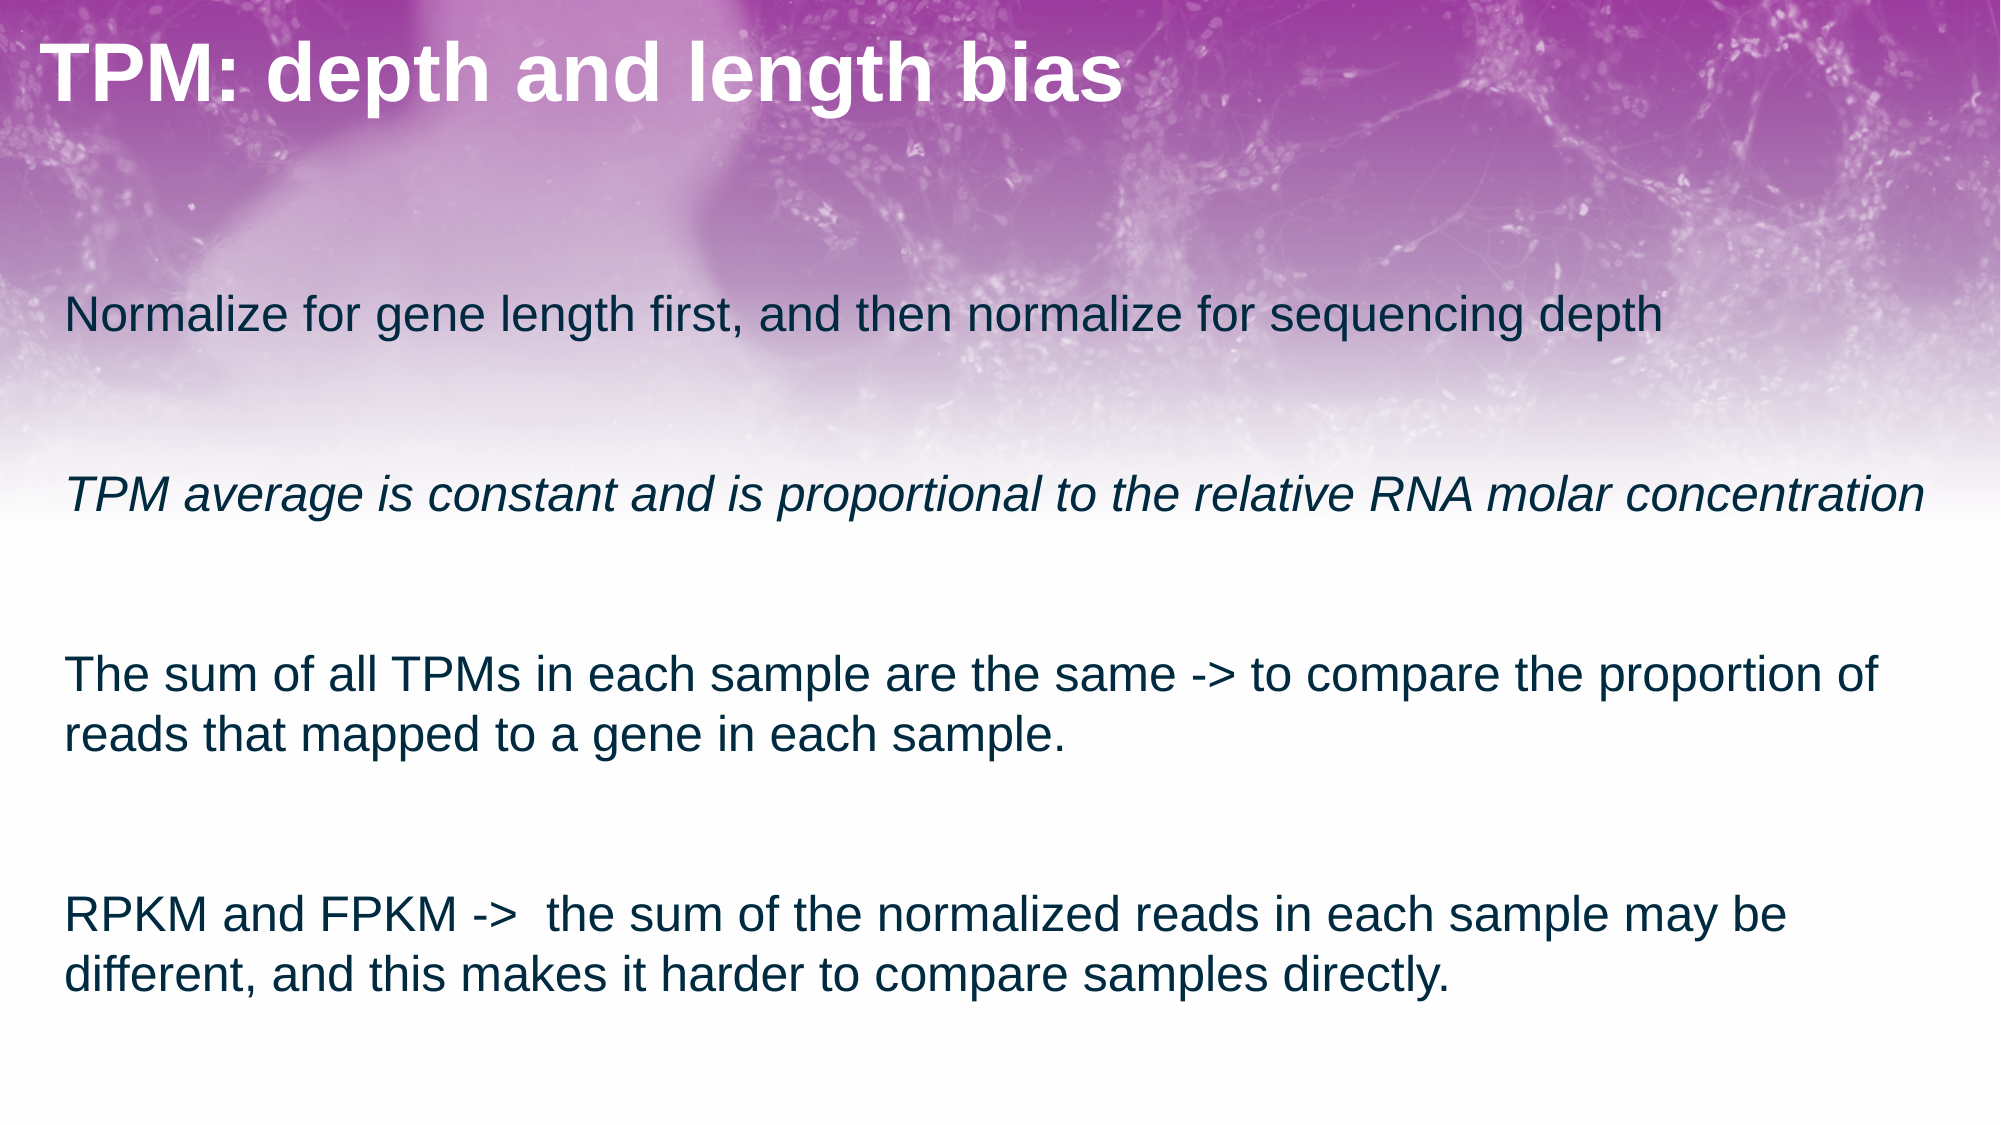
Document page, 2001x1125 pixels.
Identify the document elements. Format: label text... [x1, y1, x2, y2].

text_box TPM: depth and length bias [39, 29, 2000, 192]
text_box Normalize for gene length first, and then normalize for sequencing depth TPM average is constant and is proportional to the relative RNA molar concentration The sum of all TPMs in each sample are the same -> to compare the proportion of reads that mapped to a gene in each sample. RPKM and FPKM -> the sum of the normalized reads in each sample may be different, and this makes it harder to compare samples directly. [49, 274, 1951, 1010]
picture [0, 0, 2001, 1125]
